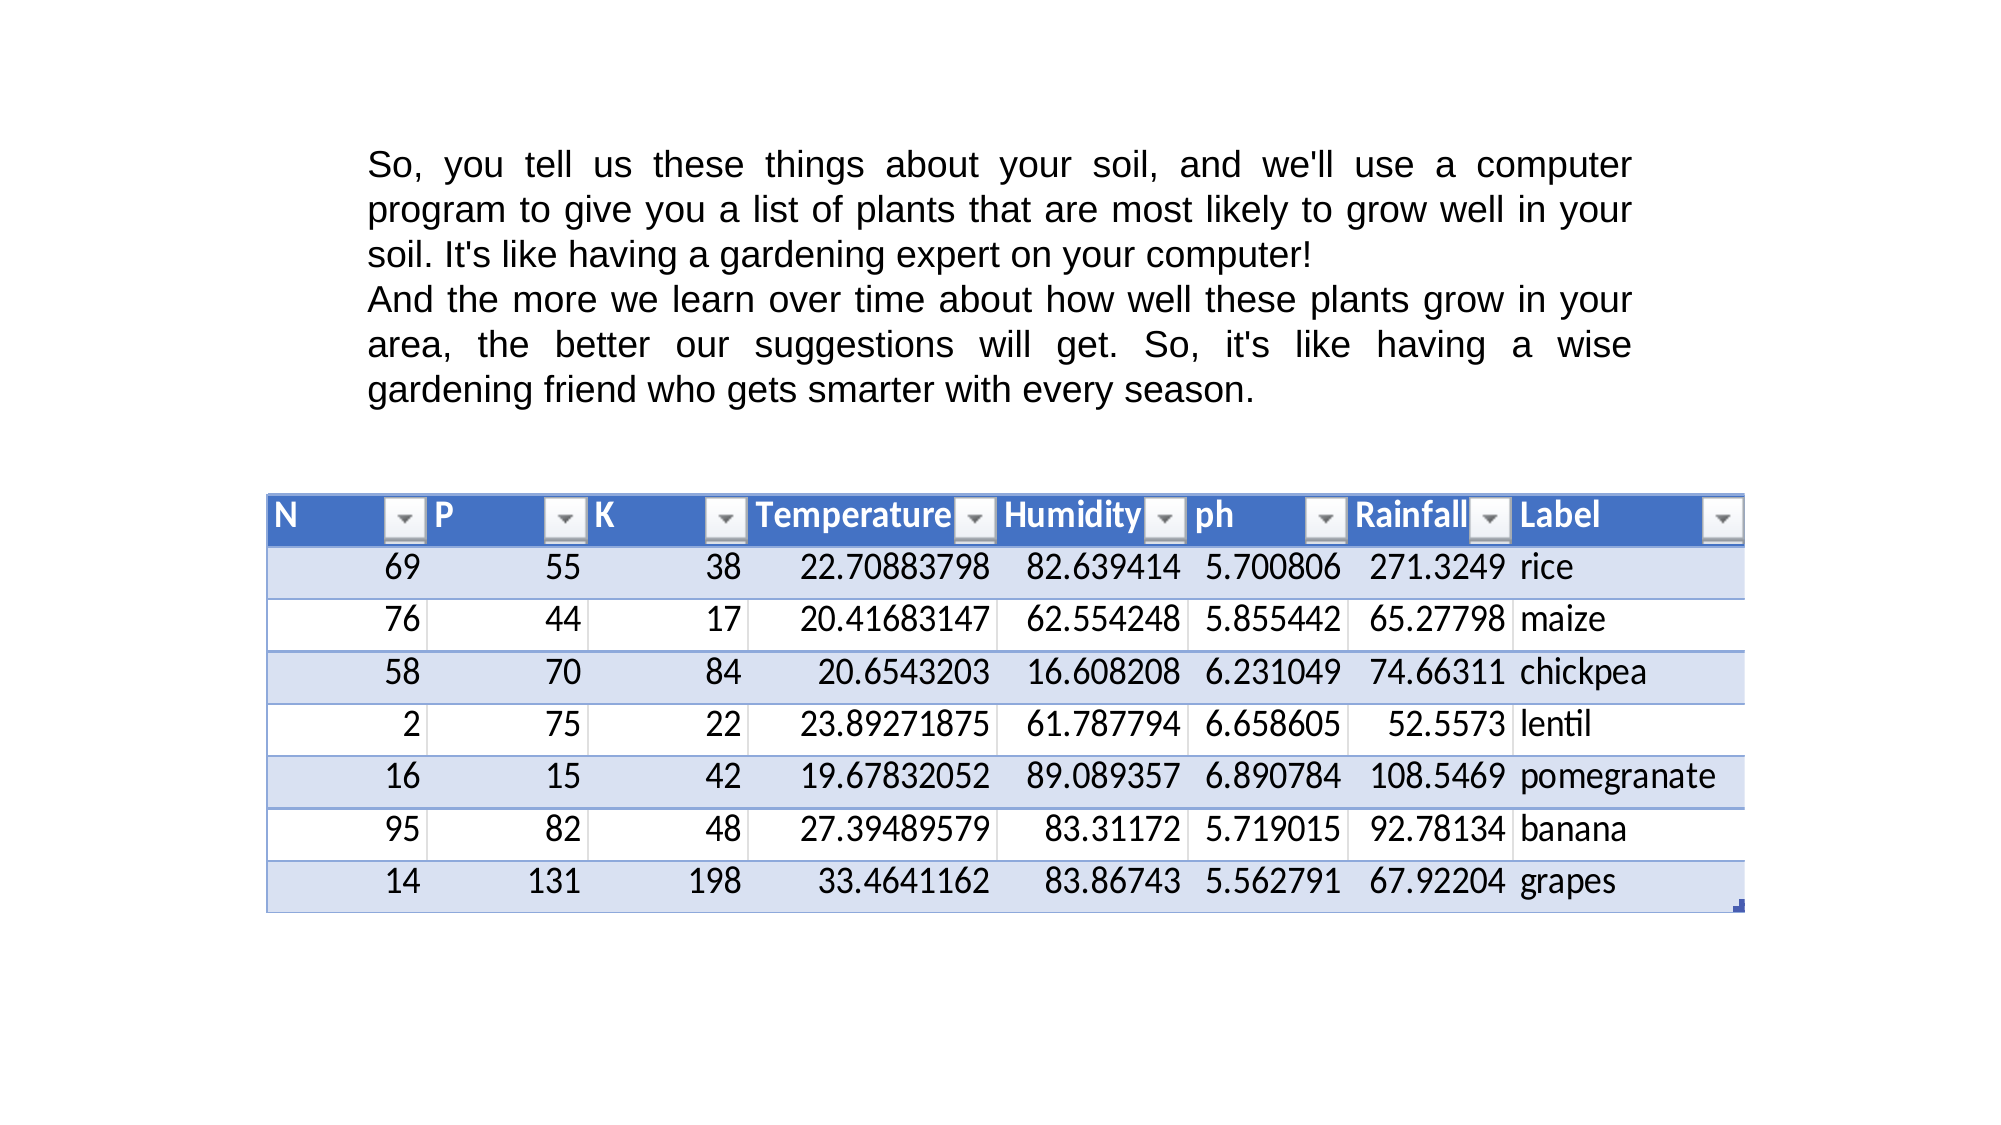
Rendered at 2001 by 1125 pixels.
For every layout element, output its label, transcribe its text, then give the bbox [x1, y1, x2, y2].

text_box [265, 493, 1747, 915]
text_box So, you tell us these things about your soil, and we'll use a computer program to give you a list of plants that are most likely to grow well in your soil. It's like having a gardening expert on your computer! And the more we learn over time about how well these plants grow in your area, the better our suggestions will get. So, it's like having a wise gardening friend who gets smarter with every season. [352, 132, 1648, 417]
